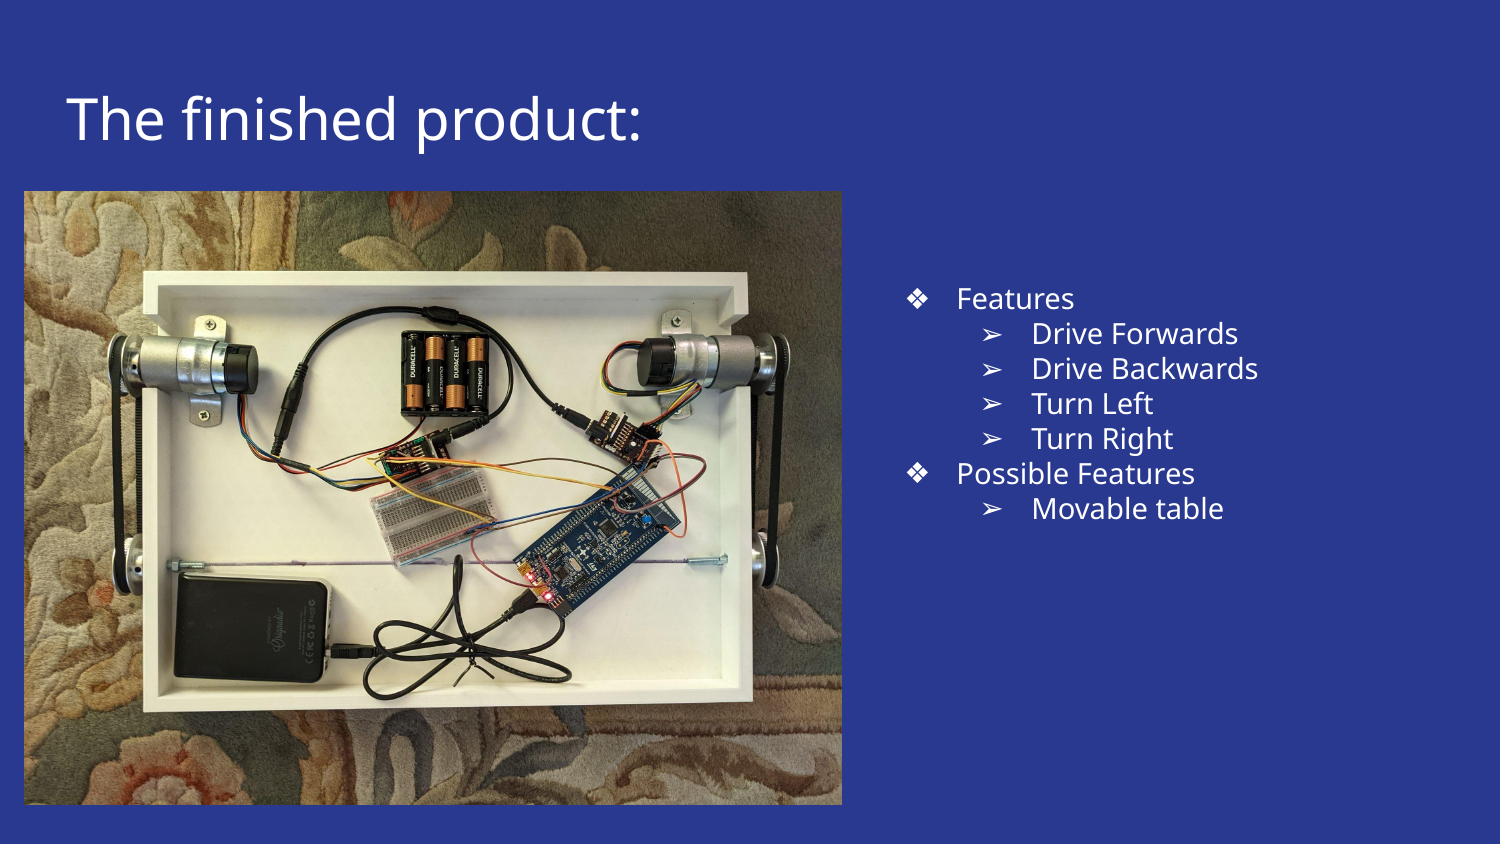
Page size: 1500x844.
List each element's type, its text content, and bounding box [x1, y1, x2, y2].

text_box Features Drive Forwards Drive Backwards Turn Left Turn Right Possible Features Movable table [866, 265, 1335, 541]
title The finished product: [51, 67, 1449, 167]
picture [24, 191, 842, 805]
